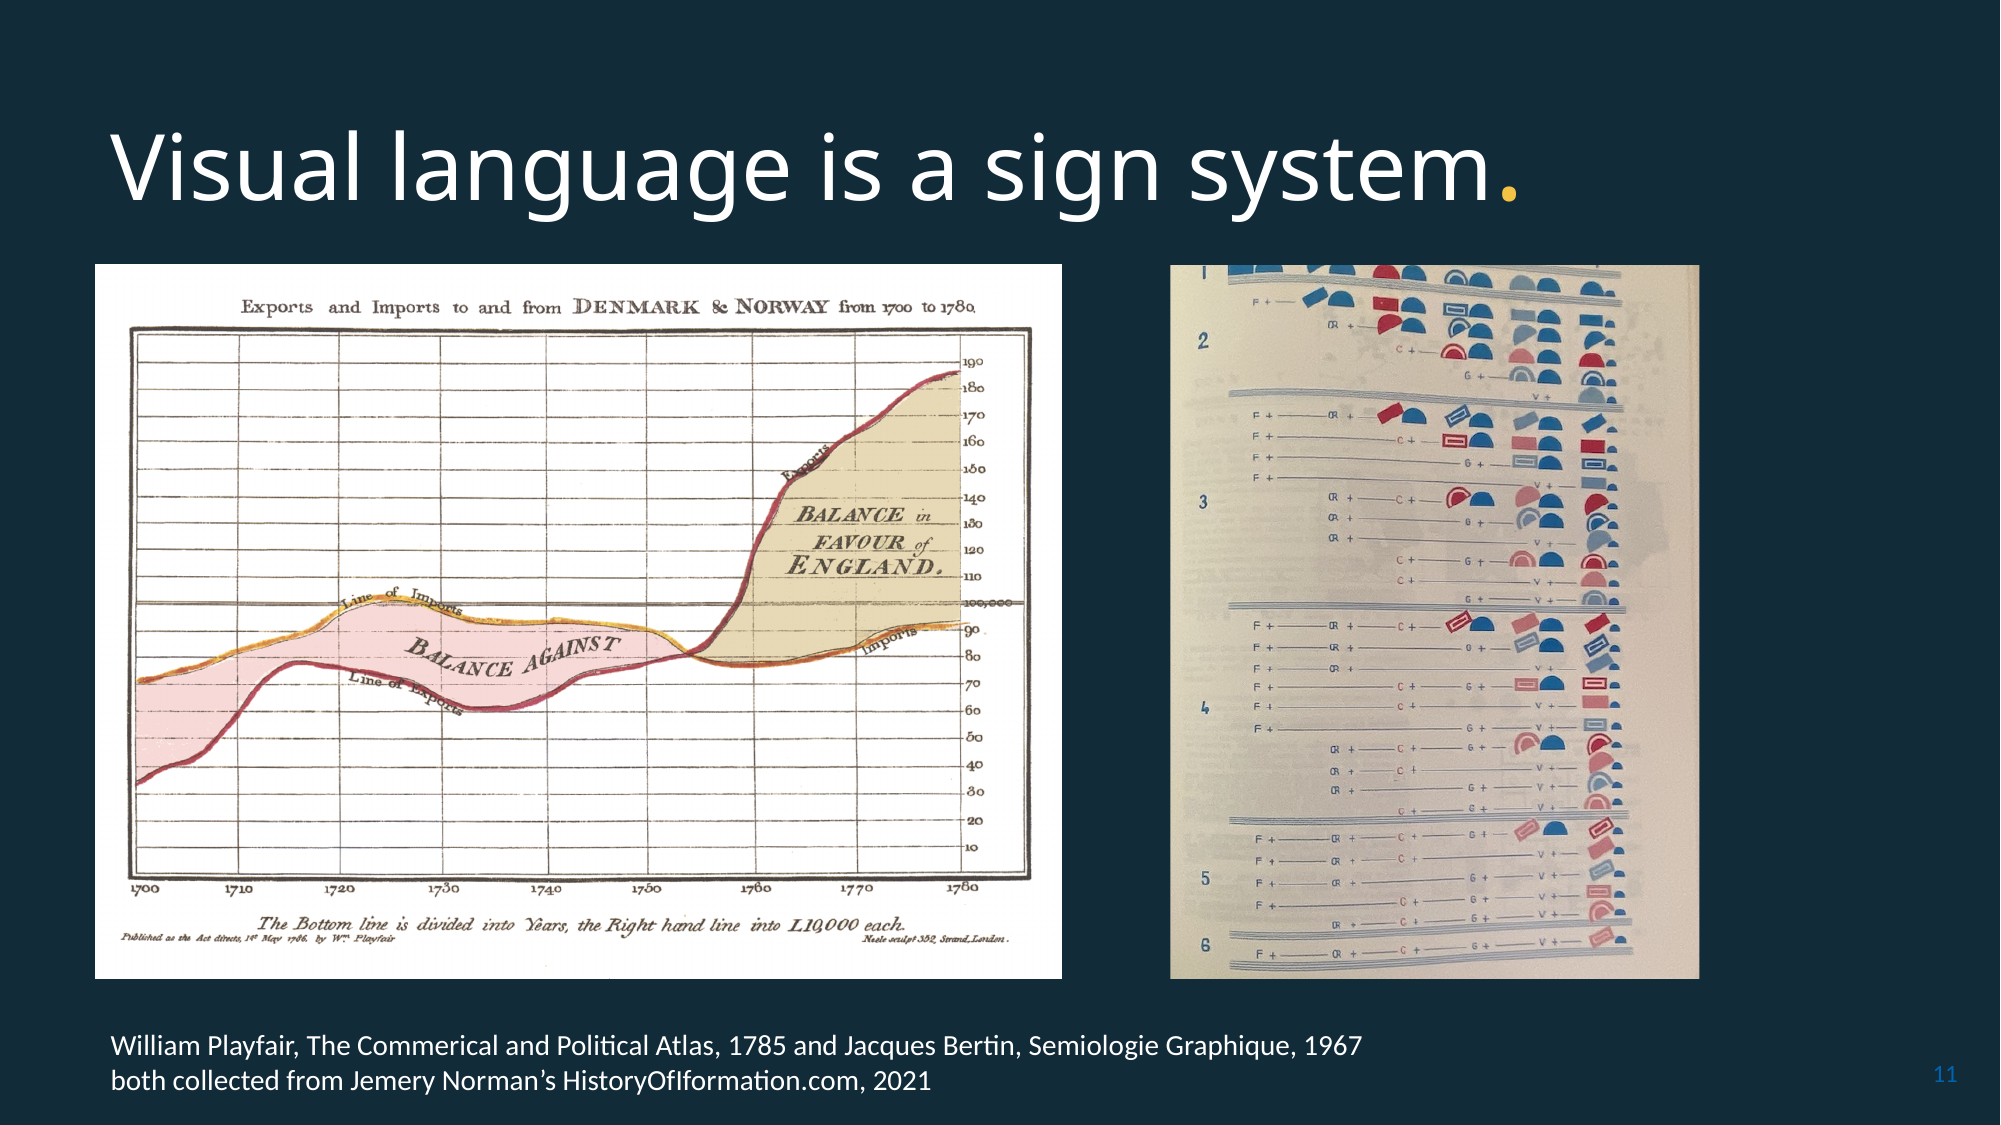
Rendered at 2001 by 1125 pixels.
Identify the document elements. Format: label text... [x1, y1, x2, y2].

picture [1170, 265, 1700, 979]
text_box William Playfair, The Commerical and Political Atlas, 1785 and Jacques Bertin, Semiologie Graphique, 1967 both collected from Jemery Norman’s HistoryOfIformation.com, 2021 [95, 1018, 1883, 1104]
picture [95, 264, 1062, 979]
title Visual language is a sign system. [95, 55, 1821, 274]
slide_number 11 [1883, 1042, 1974, 1103]
